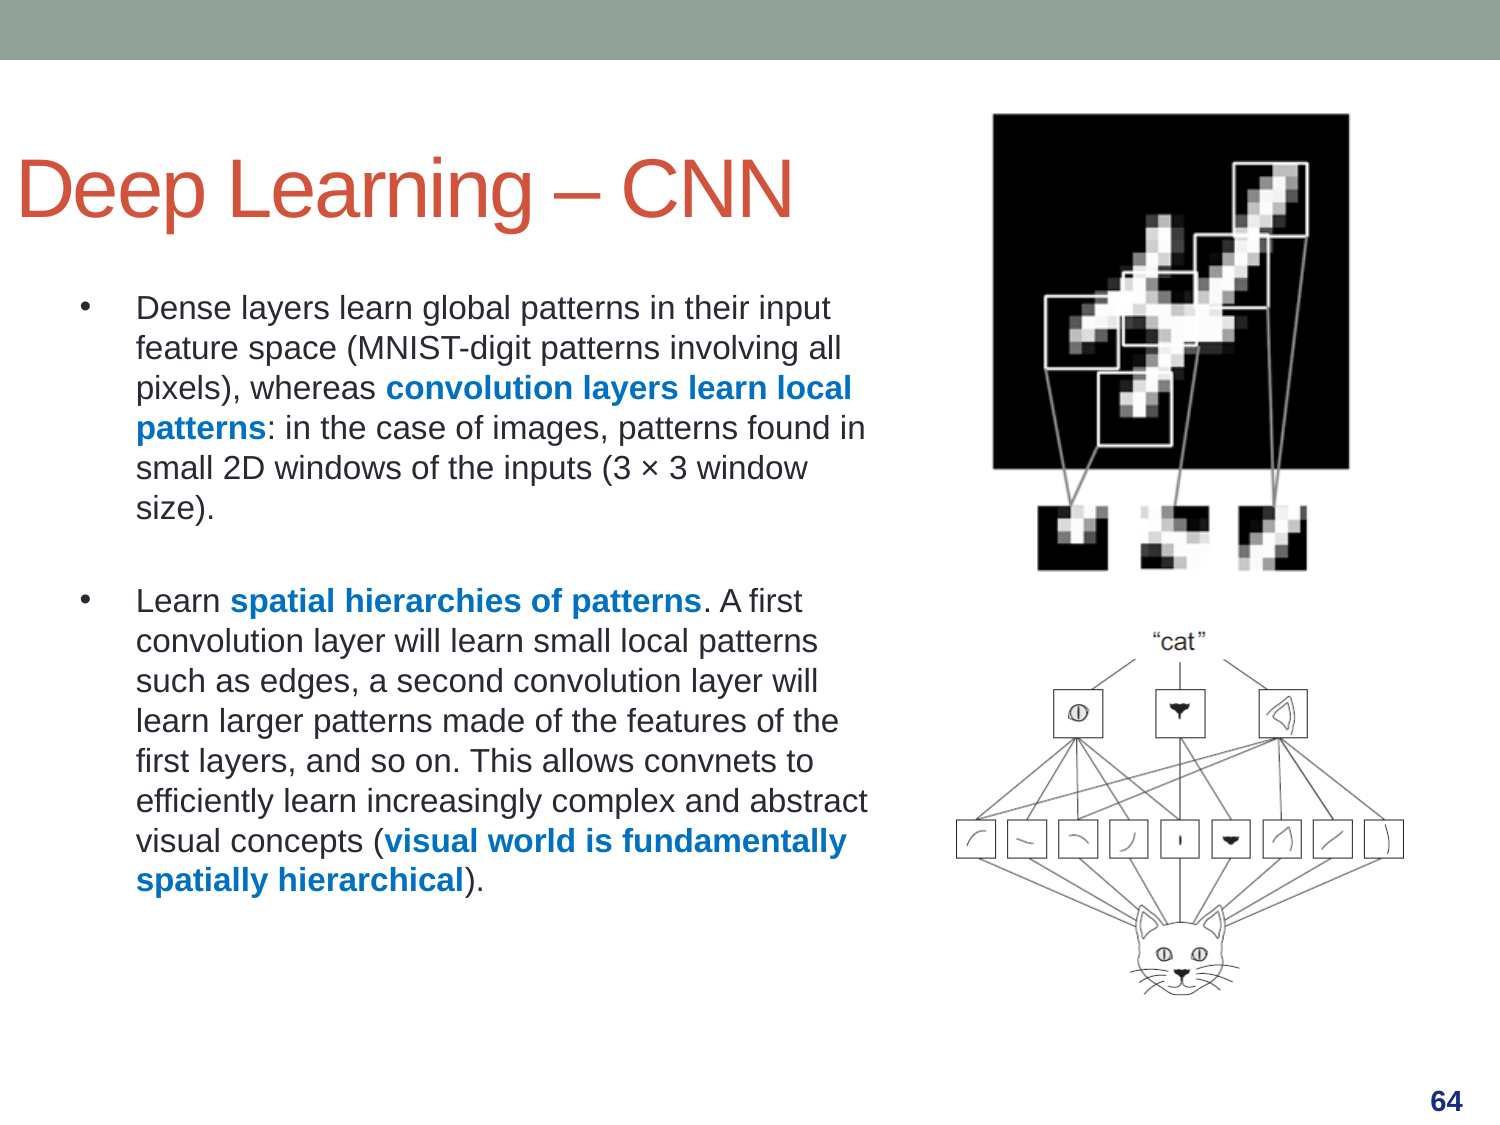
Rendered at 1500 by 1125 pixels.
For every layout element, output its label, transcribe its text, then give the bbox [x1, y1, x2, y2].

picture [950, 621, 1414, 1006]
slide_number 64 [1415, 1070, 1499, 1125]
picture [950, 77, 1391, 601]
title Deep Learning – CNN [0, 101, 947, 266]
text_box Dense layers learn global patterns in their input feature space (MNIST-digit patterns involving all pixels), whereas convolution layers learn local patterns: in the case of images, patterns found in small 2D windows of the inputs (3 × 3 window size). Learn spatial hierarchies of patterns. A first convolution layer will learn small local patterns such as edges, a second convolution layer will learn larger patterns made of the features of the first layers, and so on. This allows convnets to efficiently learn increasingly complex and abstract visual concepts (visual world is fundamentally spatially hierarchical). [64, 278, 904, 1047]
